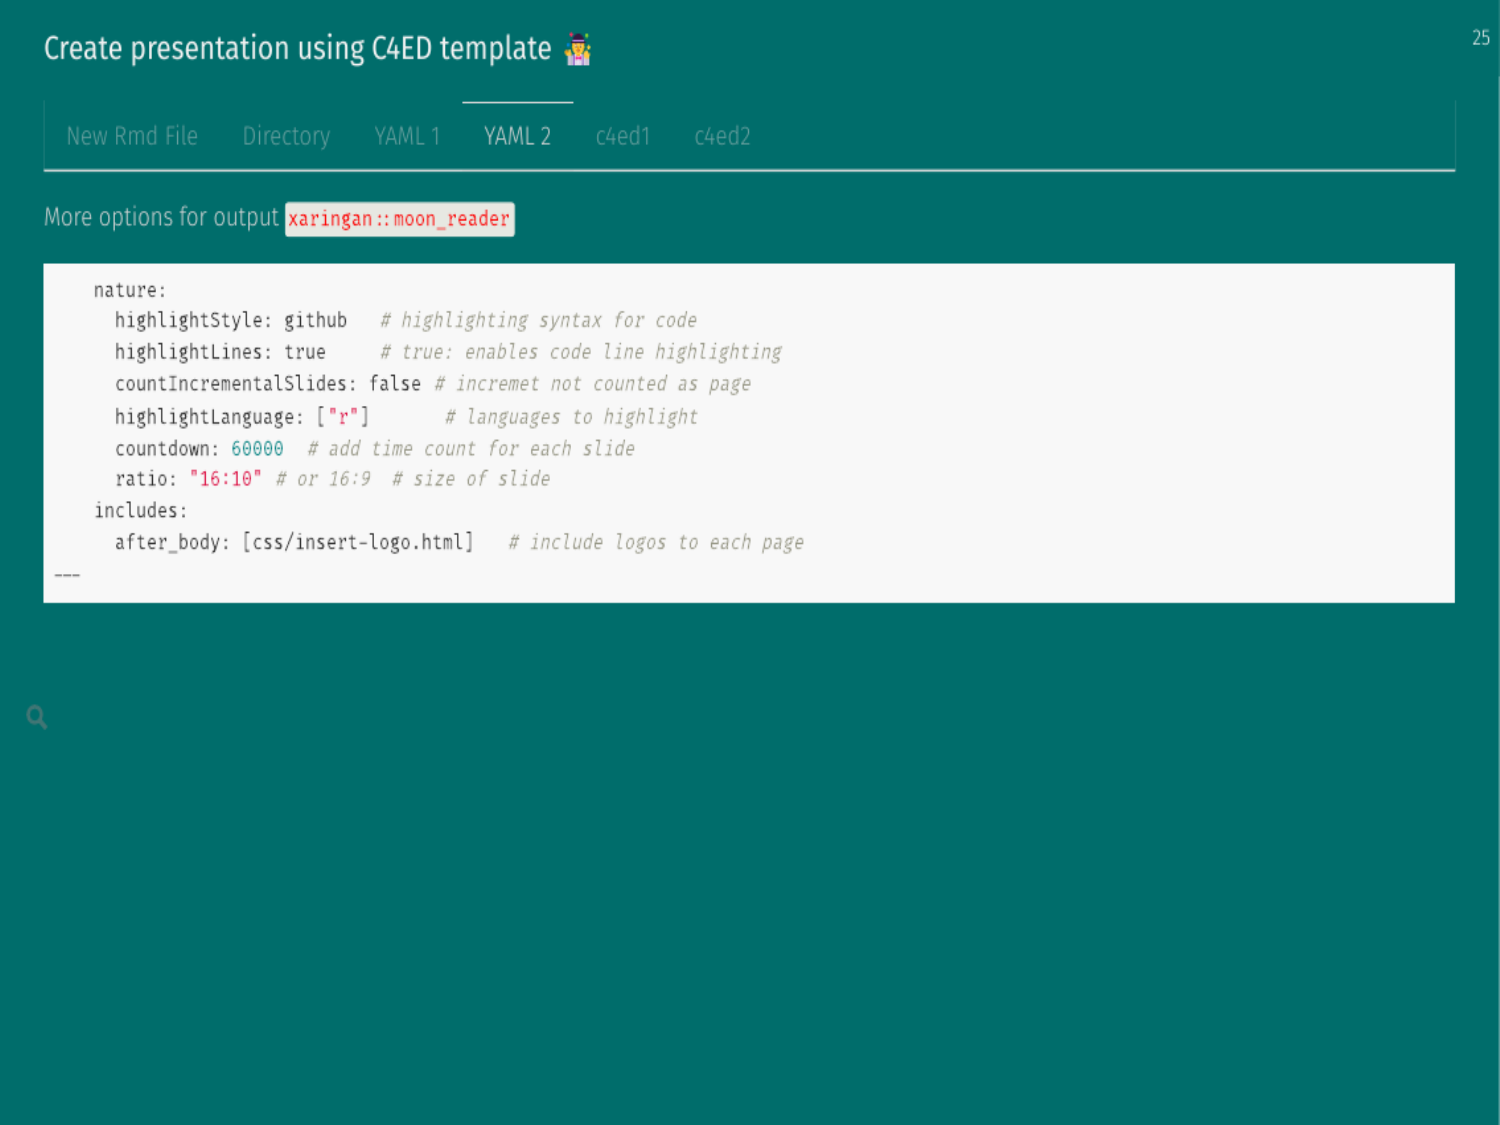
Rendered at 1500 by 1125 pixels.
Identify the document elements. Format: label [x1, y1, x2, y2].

list [0, 0, 1500, 1125]
